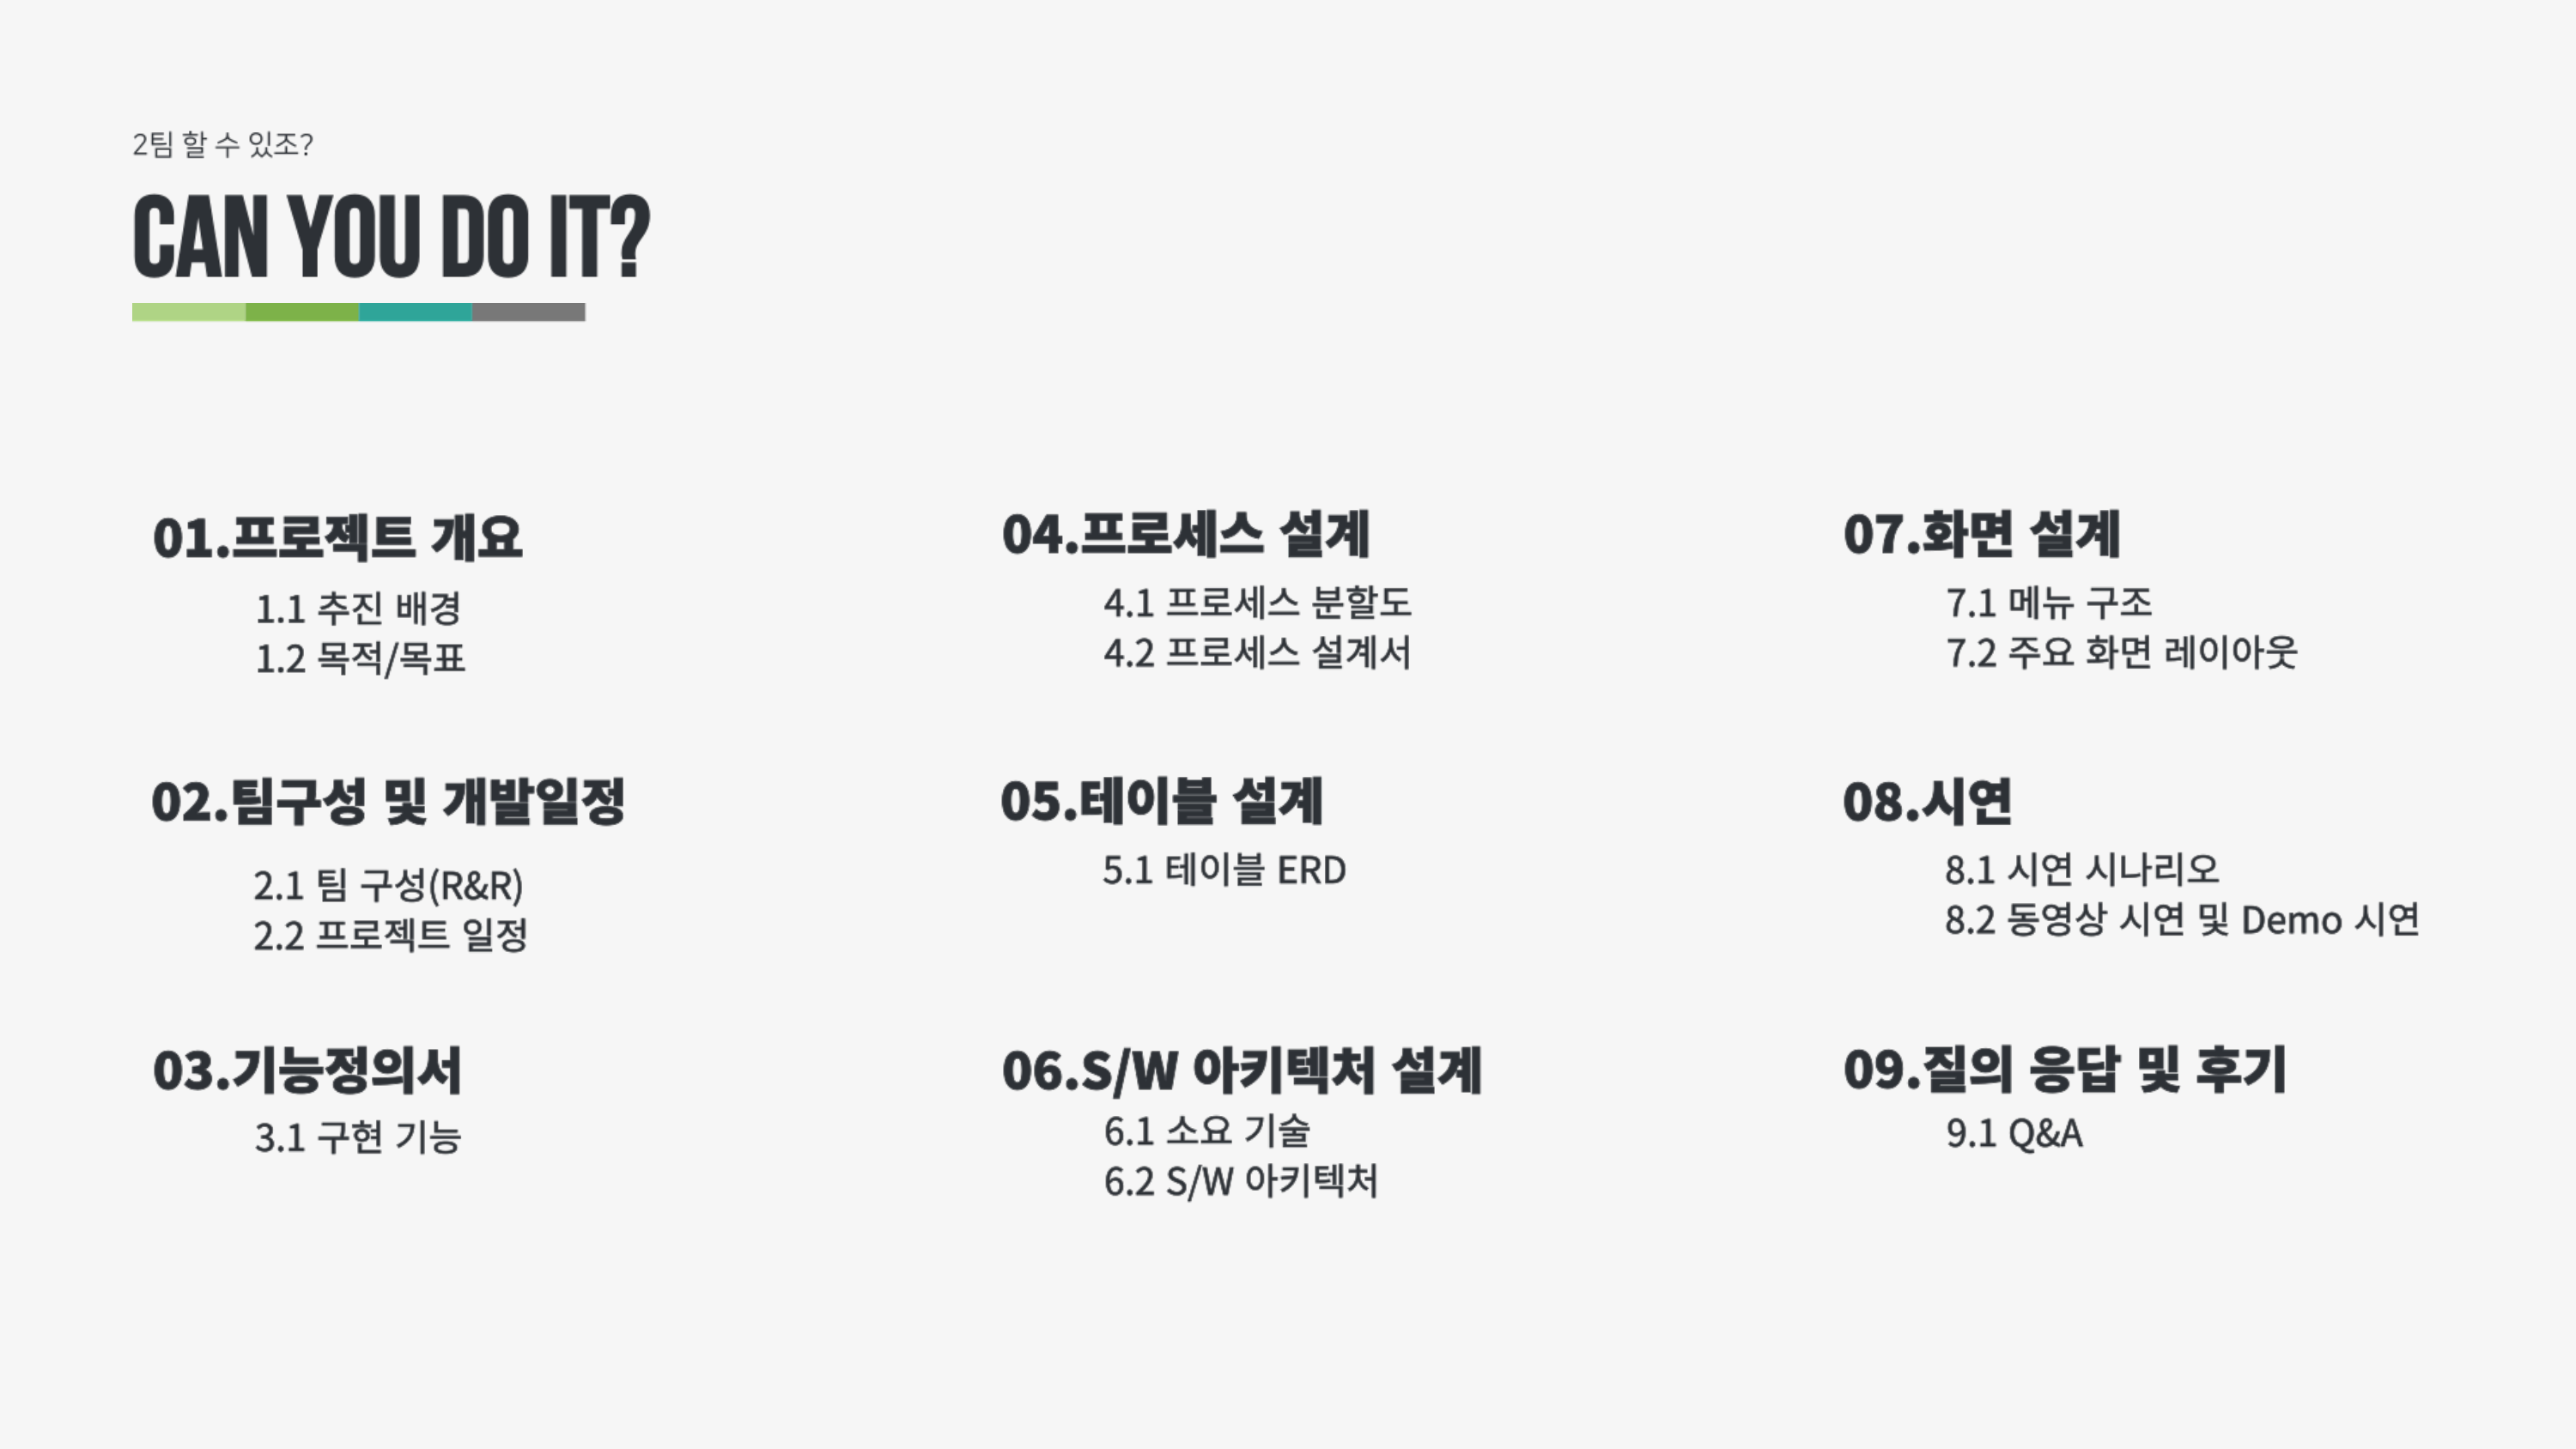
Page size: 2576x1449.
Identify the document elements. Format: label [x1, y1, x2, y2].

text_box [999, 767, 1649, 946]
text_box [1844, 1035, 2492, 1210]
picture [1836, 488, 2317, 700]
picture [145, 1028, 483, 1185]
picture [115, 122, 702, 361]
picture [993, 755, 1347, 917]
picture [145, 493, 544, 705]
text_box [1844, 500, 2492, 679]
picture [1836, 1023, 2312, 1180]
picture [994, 488, 1431, 700]
text_box [152, 1035, 801, 1214]
text_box [1001, 500, 1650, 679]
picture [1835, 760, 2439, 967]
picture [145, 851, 544, 983]
text_box [152, 500, 801, 683]
text_box [1842, 767, 2491, 946]
picture [993, 1022, 1508, 1228]
picture [143, 760, 647, 850]
text_box [131, 303, 587, 323]
